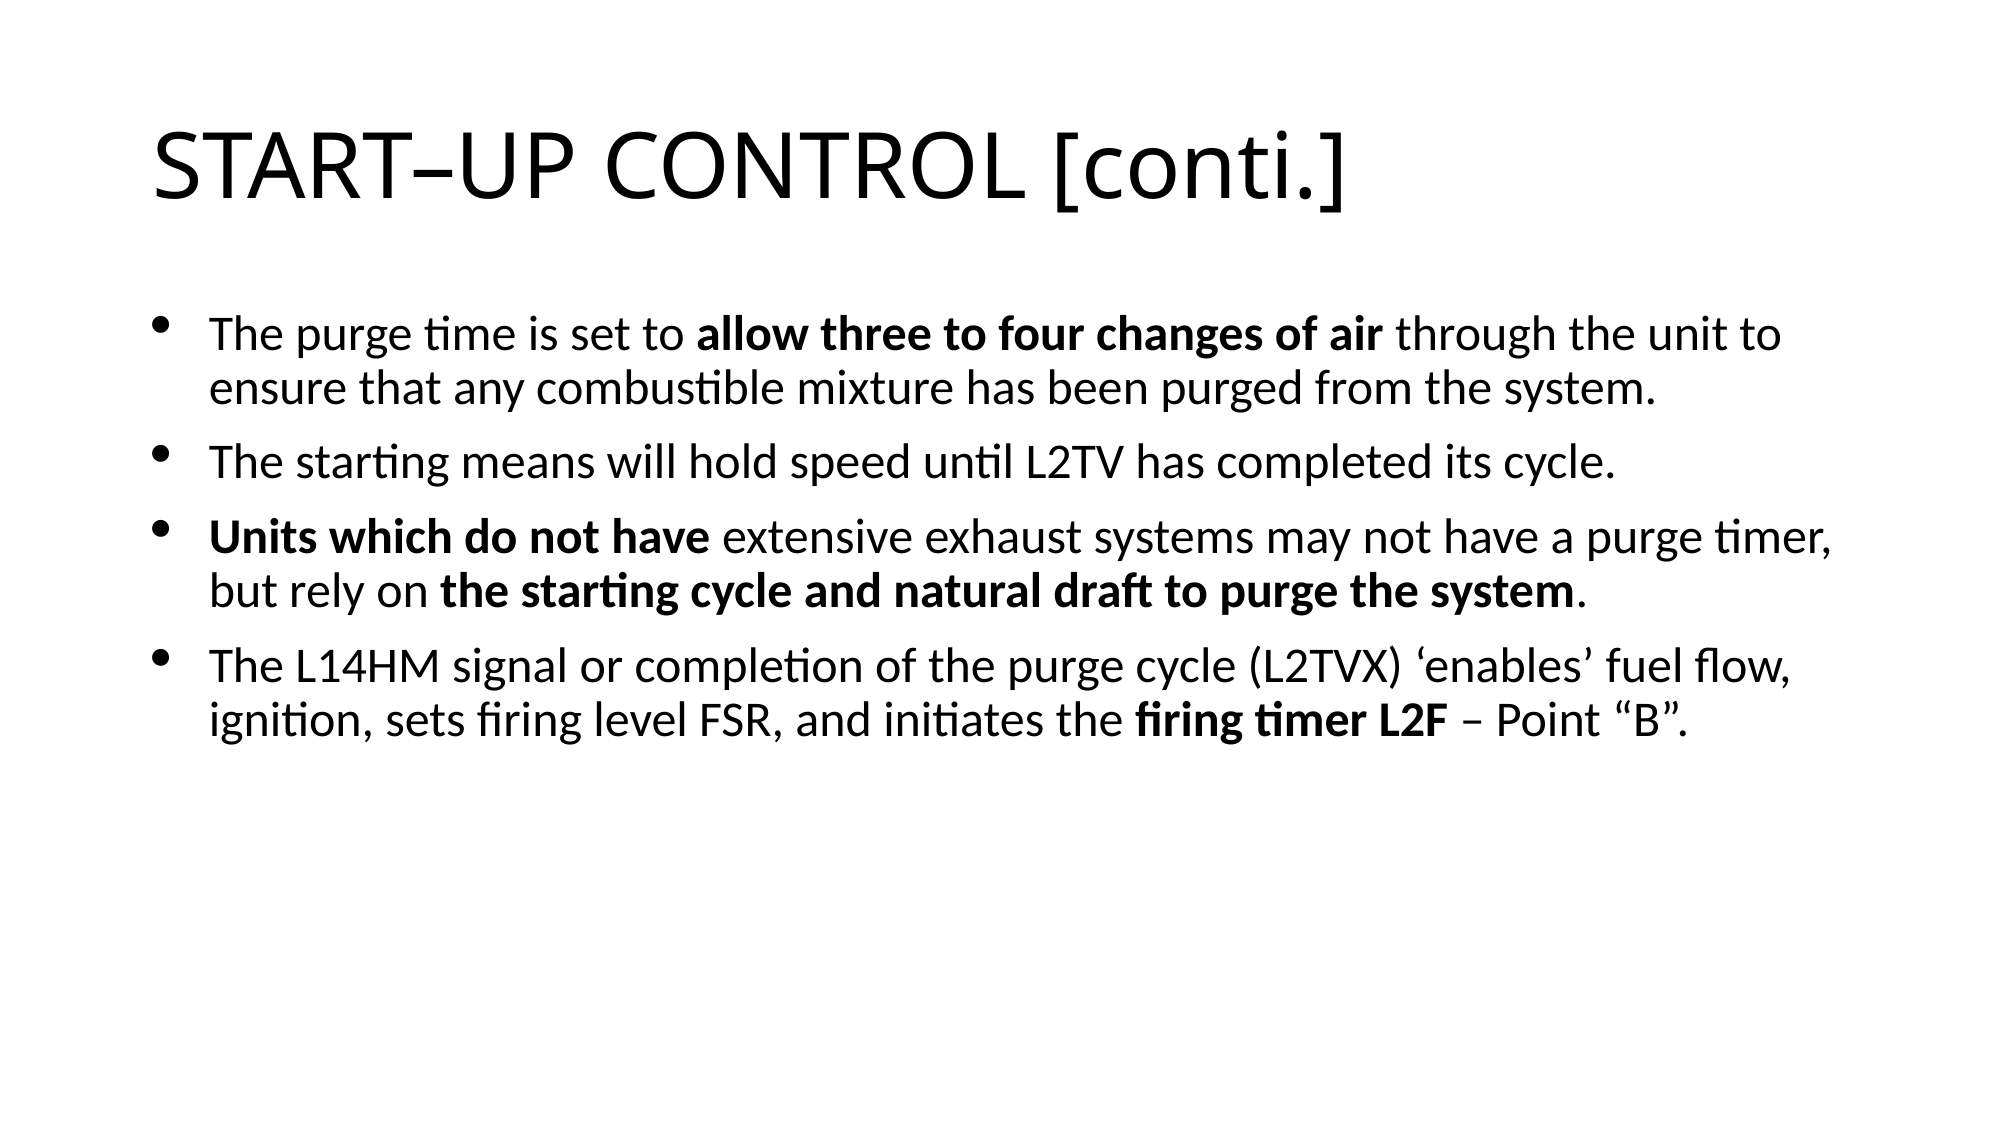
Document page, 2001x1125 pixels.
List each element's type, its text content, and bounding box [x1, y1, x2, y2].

list The purge time is set to allow three to four changes of air through the unit to ensure that any combustible mixture has been purged from the system. The starting means will hold speed until L2TV has completed its cycle. Units which do not have extensive exhaust systems may not have a purge timer, but rely on the starting cycle and natural draft to purge the system. The L14HM signal or completion of the purge cycle (L2TVX) ‘enables’ fuel flow, ignition, sets firing level FSR, and initiates the firing timer L2F – Point “B”. [137, 299, 1863, 1014]
title START–UP CONTROL [conti.] [137, 59, 1863, 278]
